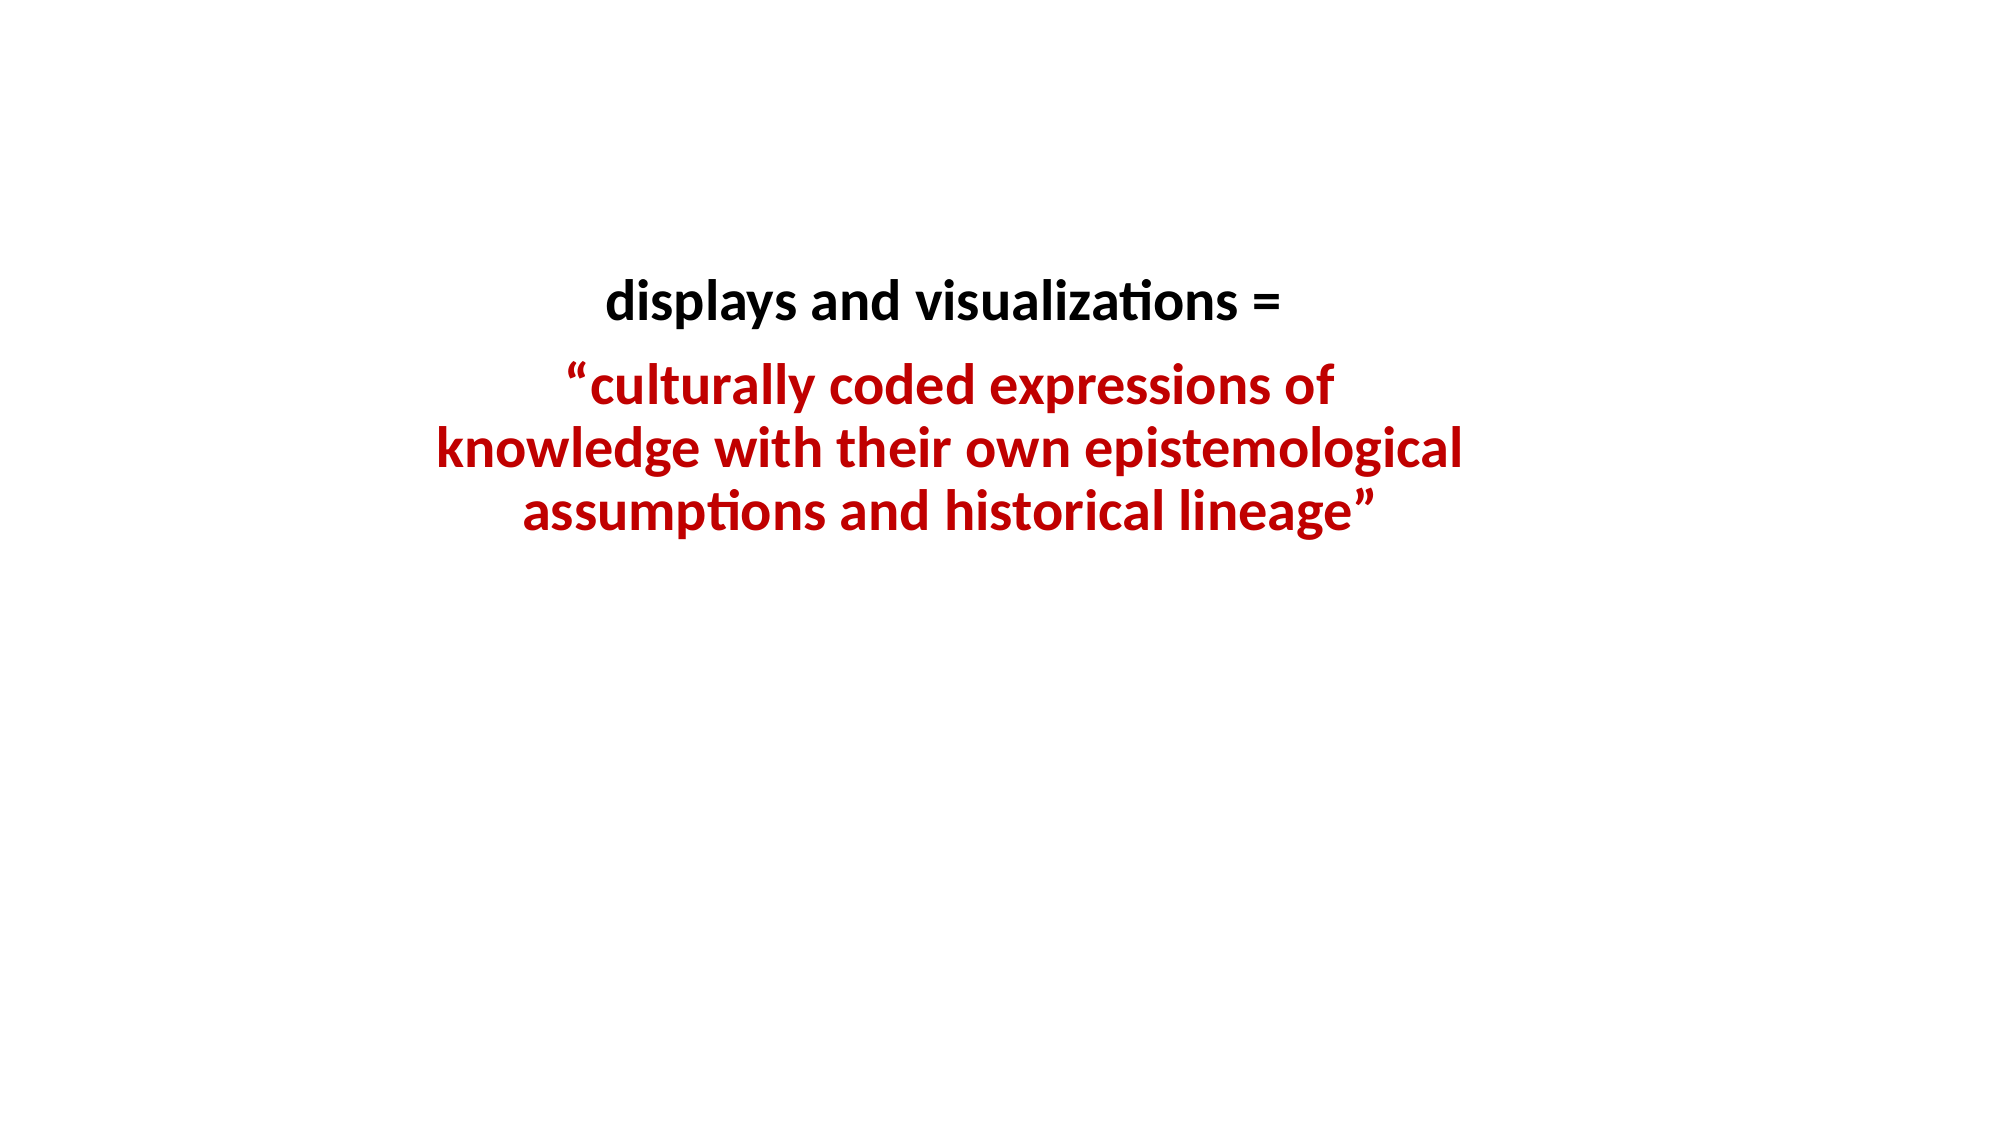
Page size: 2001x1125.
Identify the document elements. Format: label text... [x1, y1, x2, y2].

list displays and visualizations = “culturally coded expressions of knowledge with their own epistemological assumptions and historical lineage” [412, 262, 1488, 1005]
